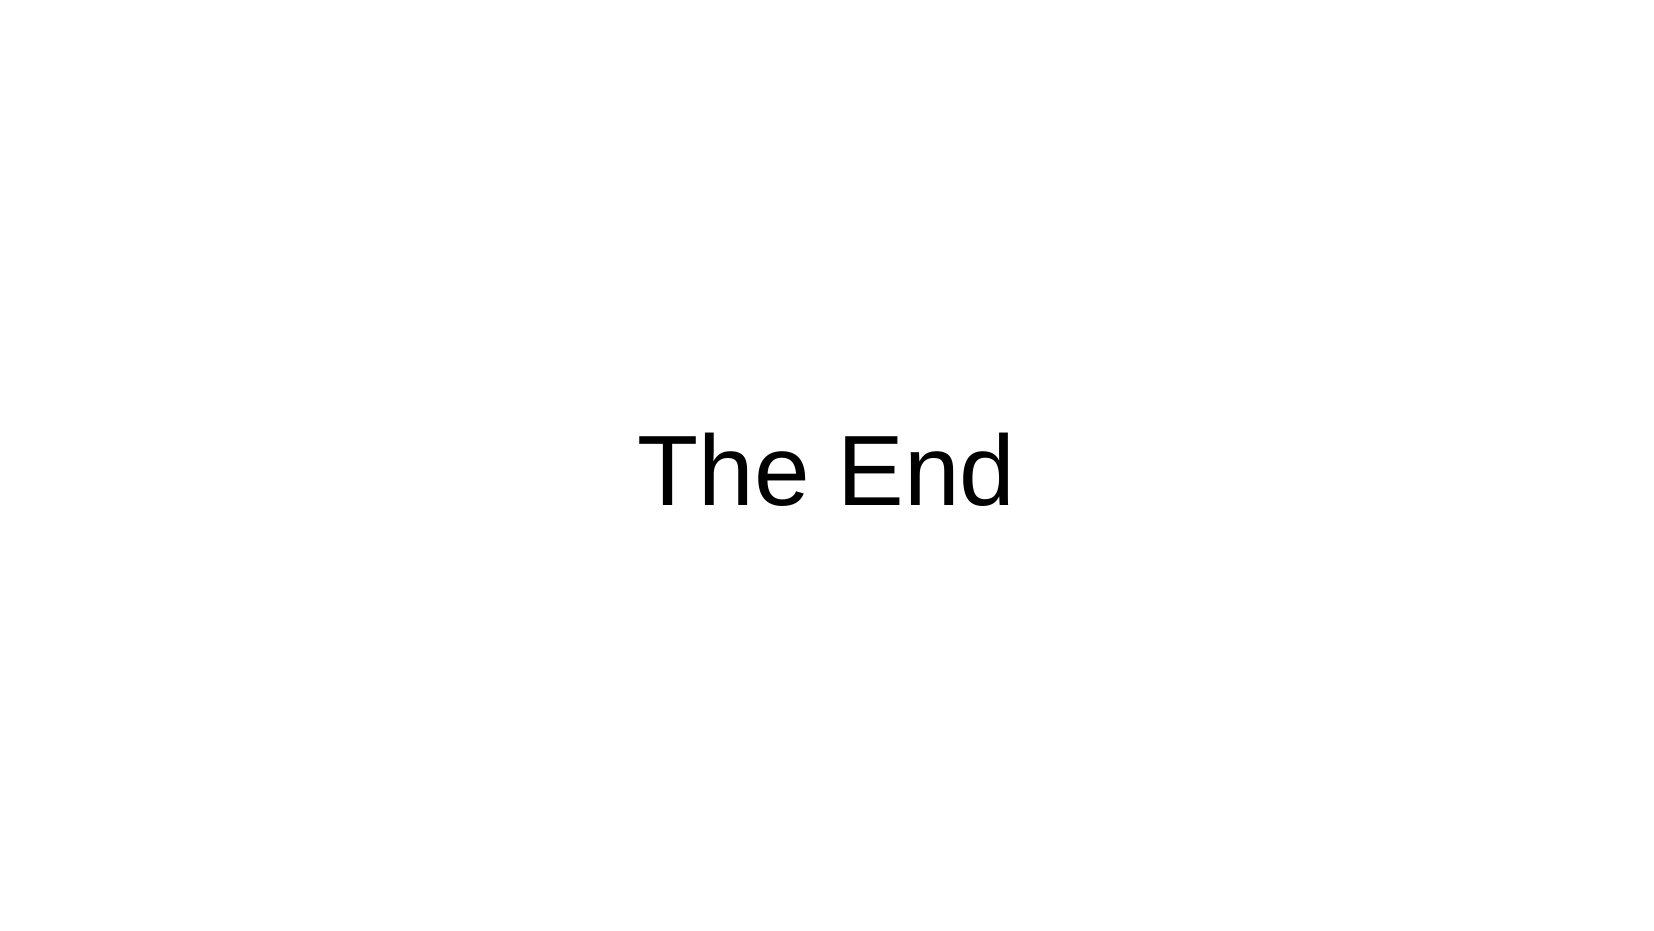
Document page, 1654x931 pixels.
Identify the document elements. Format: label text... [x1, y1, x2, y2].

title The End [82, 387, 1571, 543]
